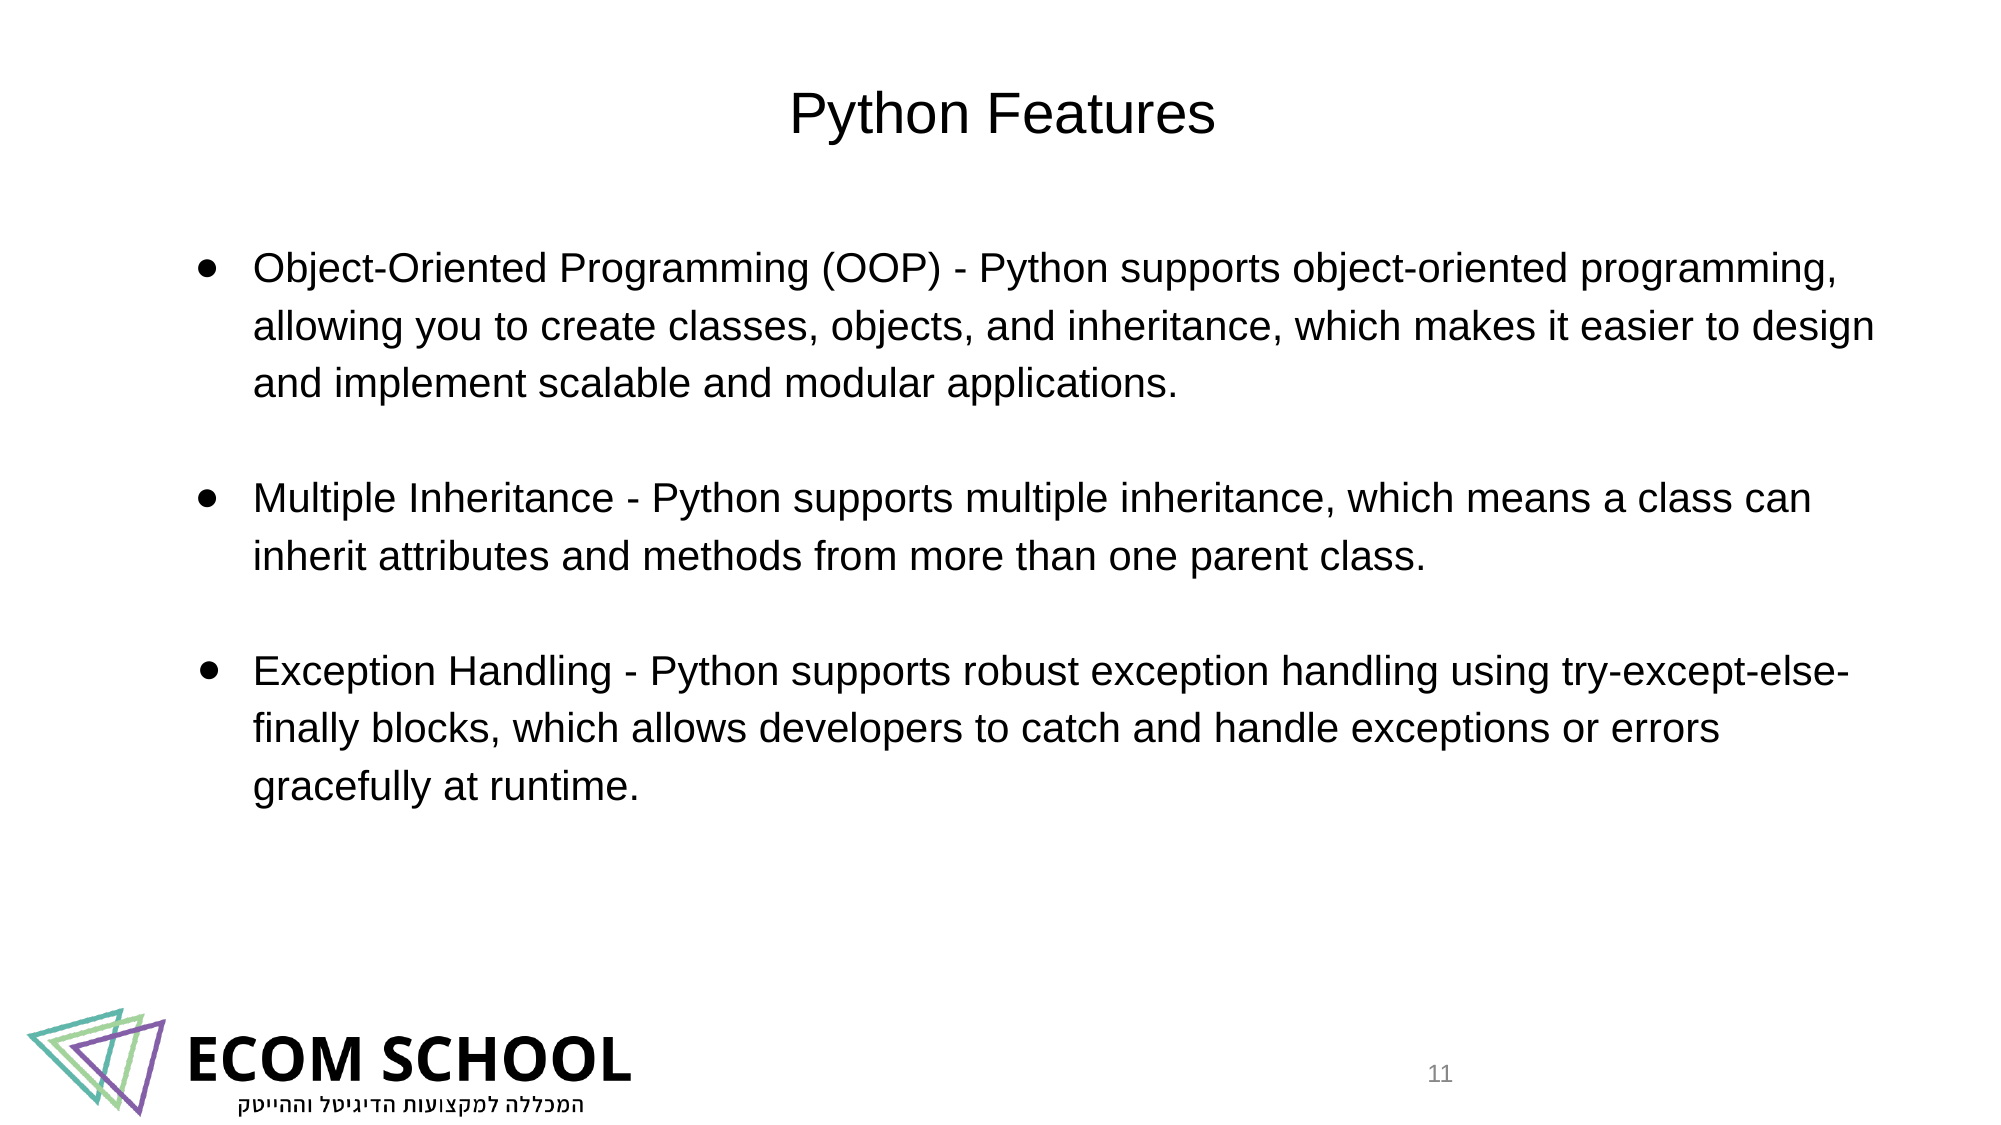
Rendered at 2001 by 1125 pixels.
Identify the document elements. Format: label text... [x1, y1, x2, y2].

slide_number ‹#› [1412, 1042, 1863, 1103]
subtitle Python Features Object-Oriented Programming (OOP) - Python supports object-oriented programming, allowing you to create classes, objects, and inheritance, which makes it easier to design and implement scalable and modular applications. Multiple Inheritance - Python supports multiple inheritance, which means a class can inherit attributes and methods from more than one parent class. Exception Handling - Python supports robust exception handling using try-except-else-finally blocks, which allows developers to catch and handle exceptions or errors gracefully at runtime. [87, 75, 1919, 1075]
picture [0, 1000, 654, 1125]
